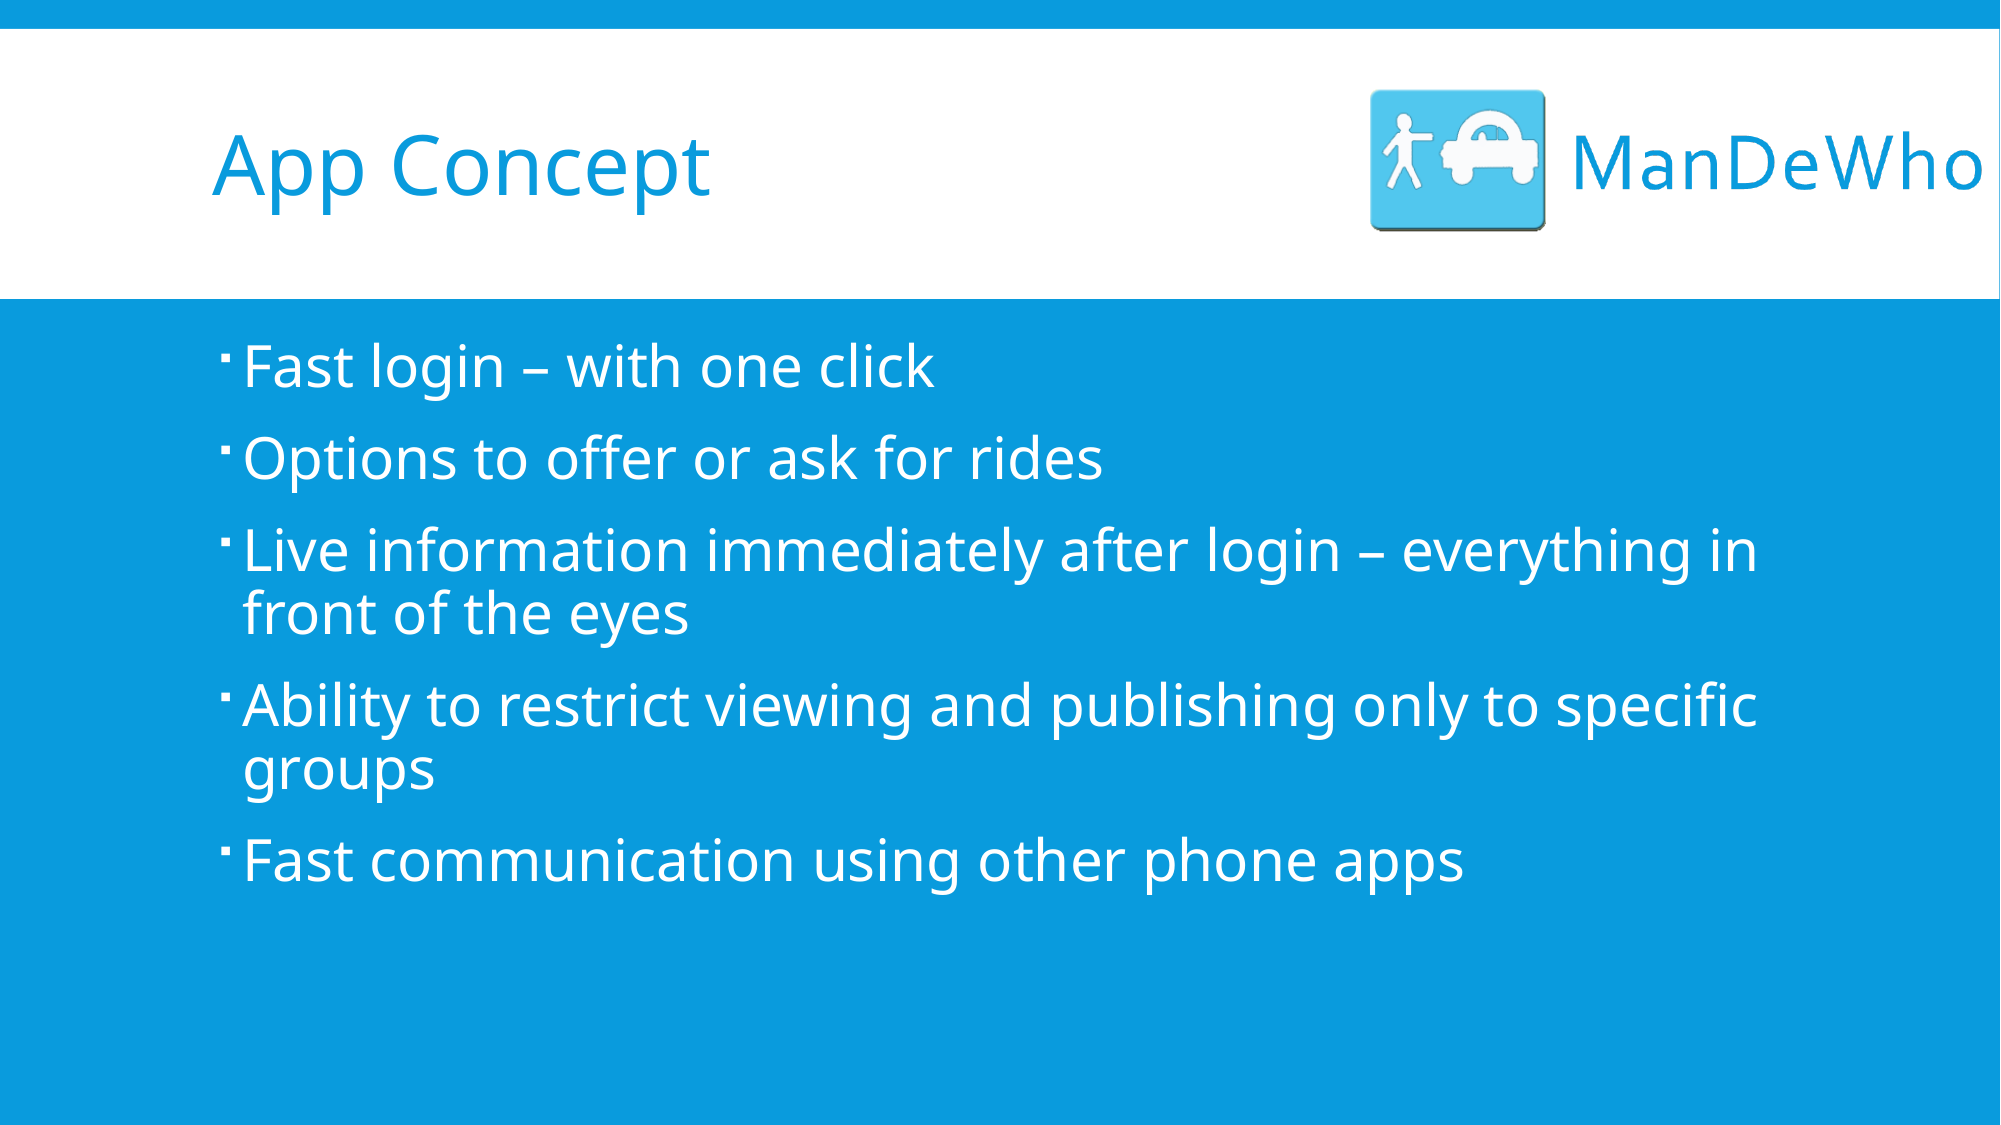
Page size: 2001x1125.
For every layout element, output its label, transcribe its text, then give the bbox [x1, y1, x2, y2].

title App Concept [197, 46, 1803, 295]
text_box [1158, 70, 2000, 263]
list Fast login – with one click Options to offer or ask for rides Live information immediately after login – everything in front of the eyes Ability to restrict viewing and publishing only to specific groups Fast communication using other phone apps [197, 329, 1803, 1020]
